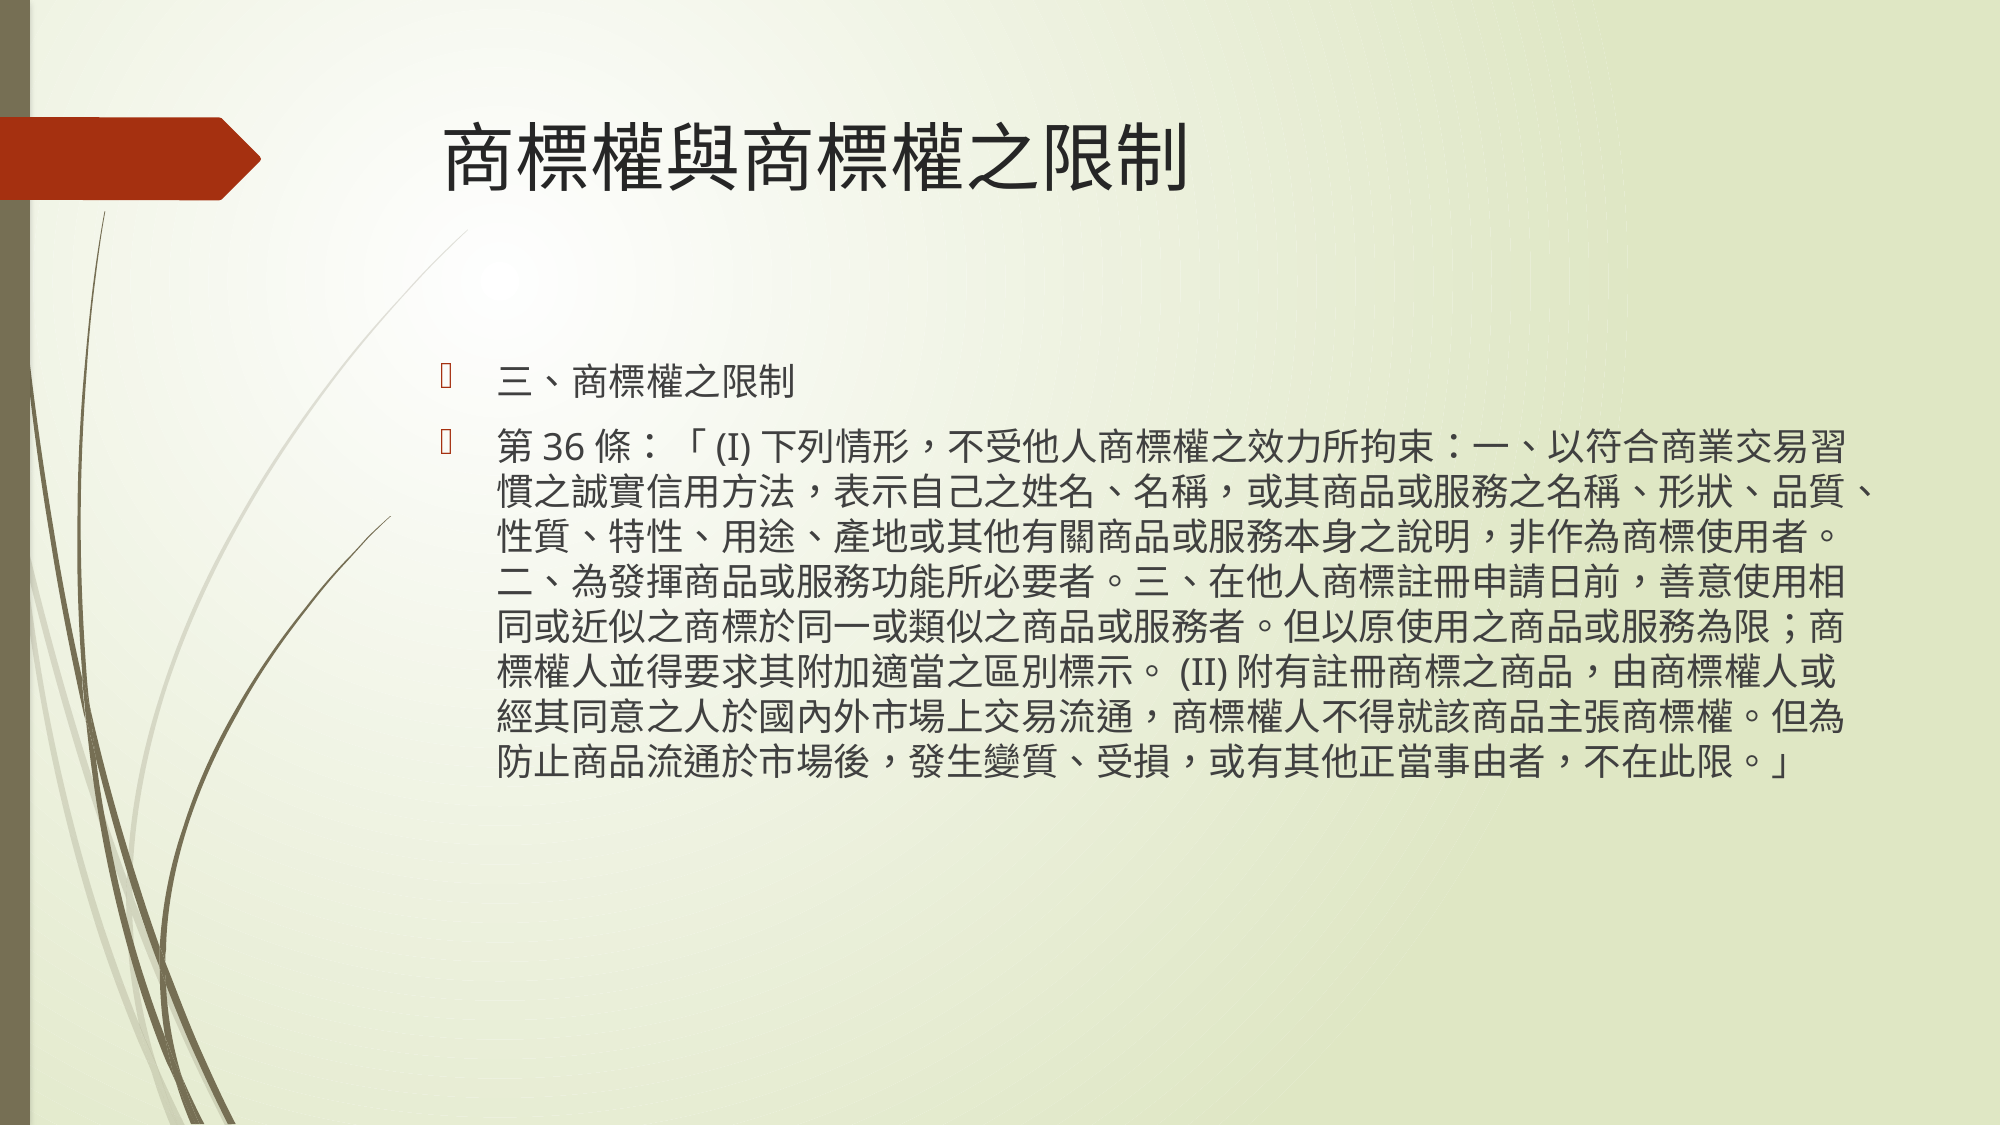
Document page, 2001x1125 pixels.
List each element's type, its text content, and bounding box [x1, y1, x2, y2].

list 三、商標權之限制 第36條：「(I)下列情形，不受他人商標權之效力所拘束：一、以符合商業交易習慣之誠實信用方法，表示自己之姓名、名稱，或其商品或服務之名稱、形狀、品質、性質、特性、用途、產地或其他有關商品或服務本身之說明，非作為商標使用者。二、為發揮商品或服務功能所必要者。三、在他人商標註冊申請日前，善意使用相同或近似之商標於同一或類似之商品或服務者。但以原使用之商品或服務為限；商標權人並得要求其附加適當之區別標示。(II)附有註冊商標之商品，由商標權人或經其同意之人於國內外市場上交易流通，商標權人不得就該商品主張商標權。但為防止商品流通於市場後，發生變質、受損，或有其他正當事由者，不在此限。」 [424, 350, 1888, 970]
title 商標權與商標權之限制 [425, 102, 1888, 313]
